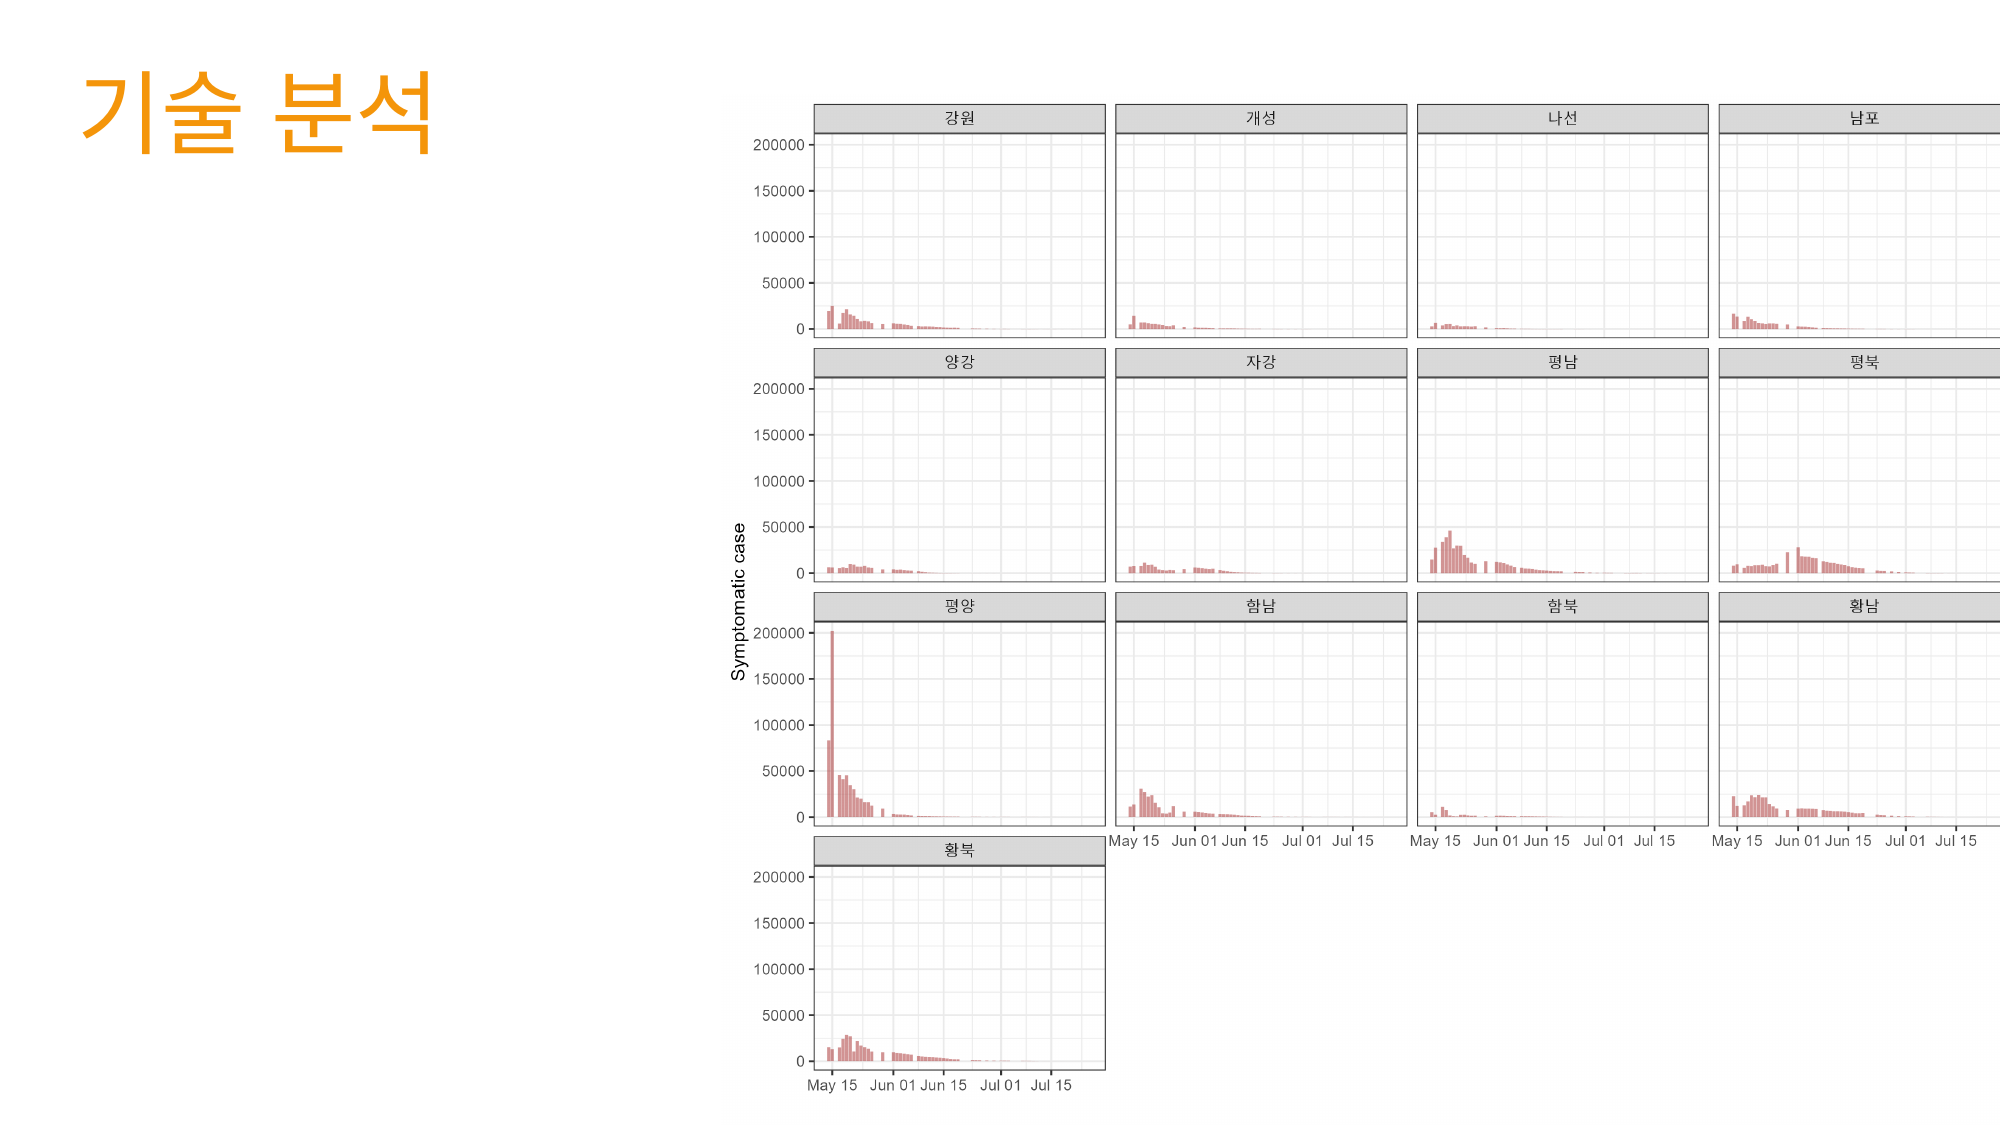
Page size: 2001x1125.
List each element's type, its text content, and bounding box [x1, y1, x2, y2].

picture [721, 94, 2000, 1125]
text_box 기술 분석 [62, 21, 1731, 215]
